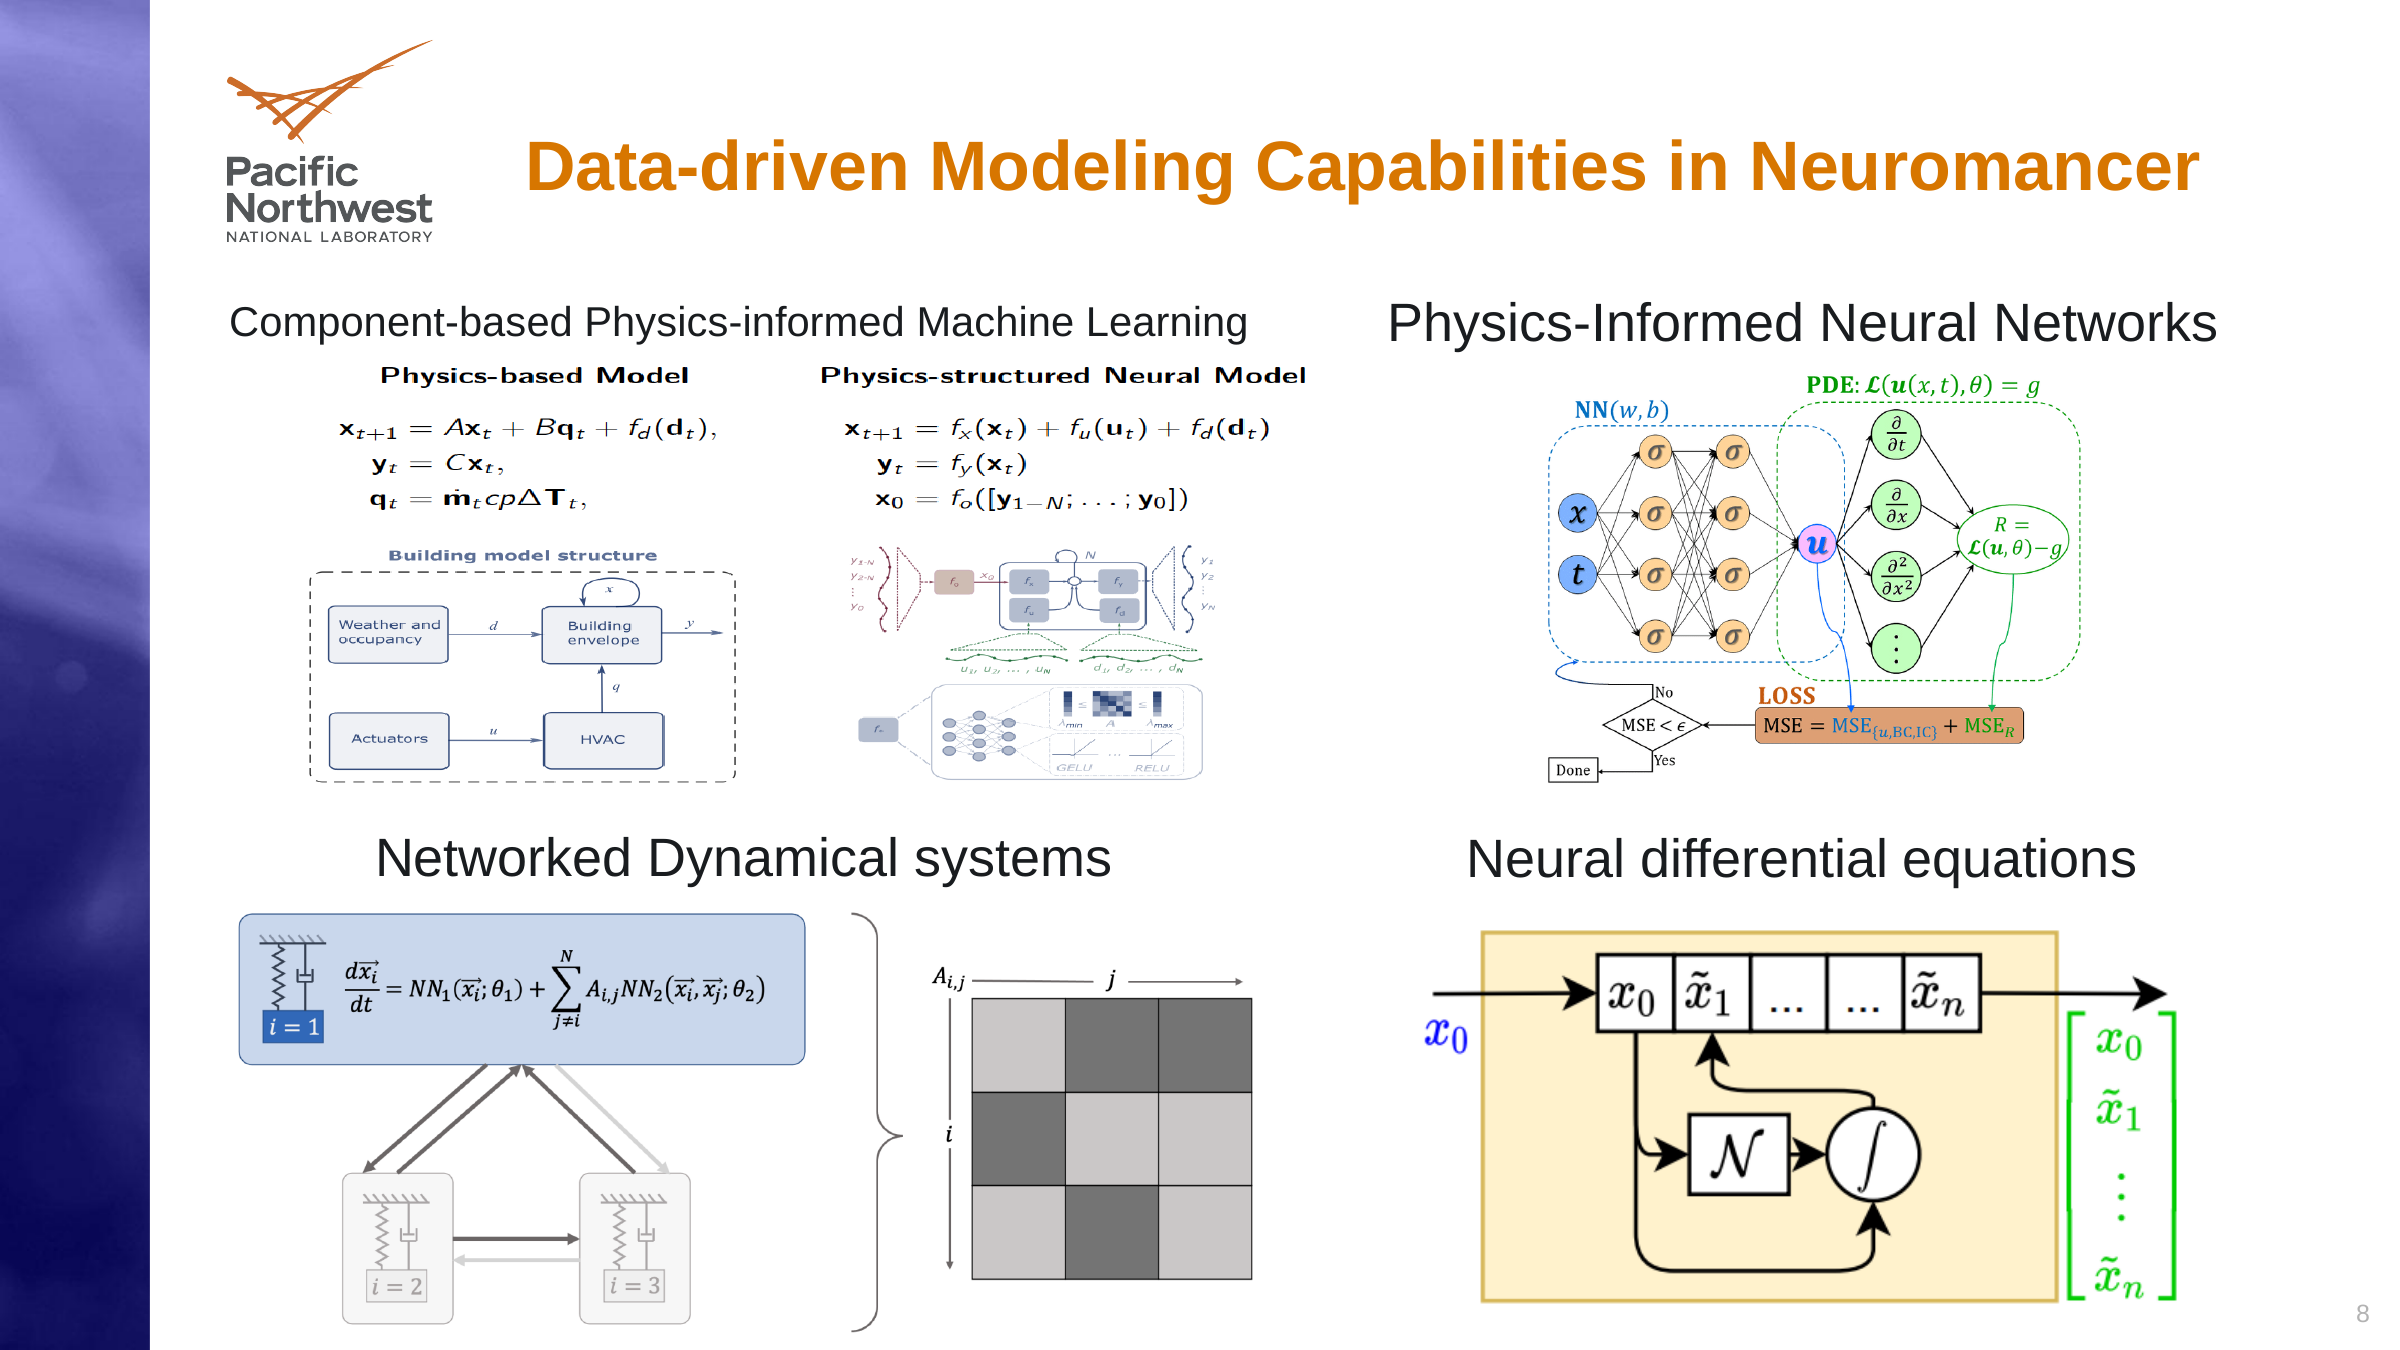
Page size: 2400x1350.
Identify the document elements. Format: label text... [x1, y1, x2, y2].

text_box Neural differential equations [1451, 816, 2172, 896]
picture [282, 365, 1321, 793]
text_box Physics-Informed Neural Networks [1373, 280, 2250, 360]
picture [235, 911, 1275, 1337]
picture [225, 38, 435, 244]
text_box Component-based Physics-informed Machine Learning [214, 287, 1297, 353]
picture [1383, 905, 2240, 1343]
slide_number 8 [2295, 1275, 2370, 1350]
picture [0, 0, 149, 1350]
title Data-driven Modeling Capabilities in Neuromancer [525, 44, 2325, 213]
picture [1540, 373, 2083, 784]
text_box Networked Dynamical systems [360, 815, 1151, 895]
